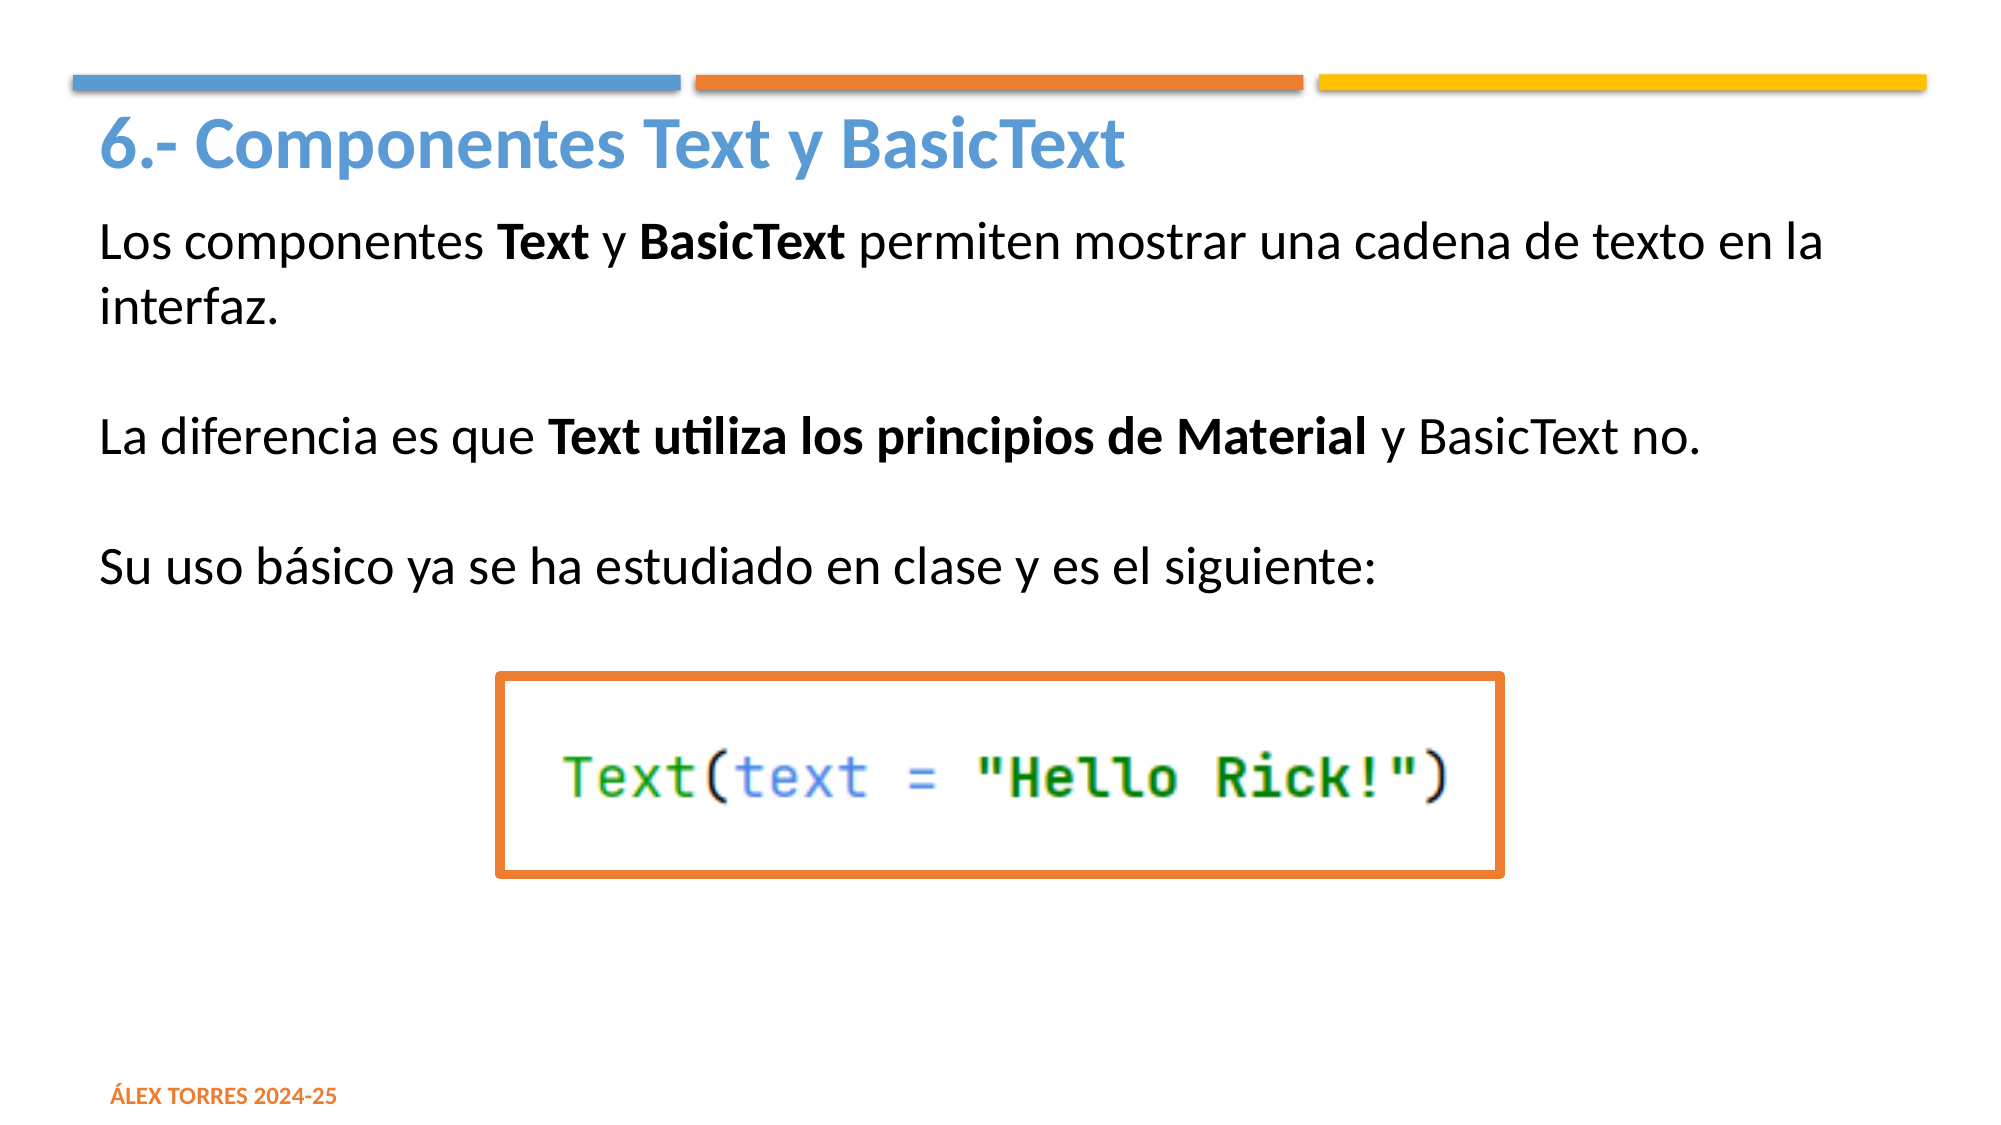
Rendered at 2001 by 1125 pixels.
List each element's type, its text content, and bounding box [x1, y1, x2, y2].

picture [504, 680, 1496, 871]
text_box Los componentes Text y BasicText permiten mostrar una cadena de texto en la interfaz. La diferencia es que Text utiliza los principios de Material y BasicText no. Su uso básico ya se ha estudiado en clase y es el siguiente: [85, 190, 1915, 1074]
text_box 6.- Componentes Text y BasicText [85, 78, 1915, 188]
